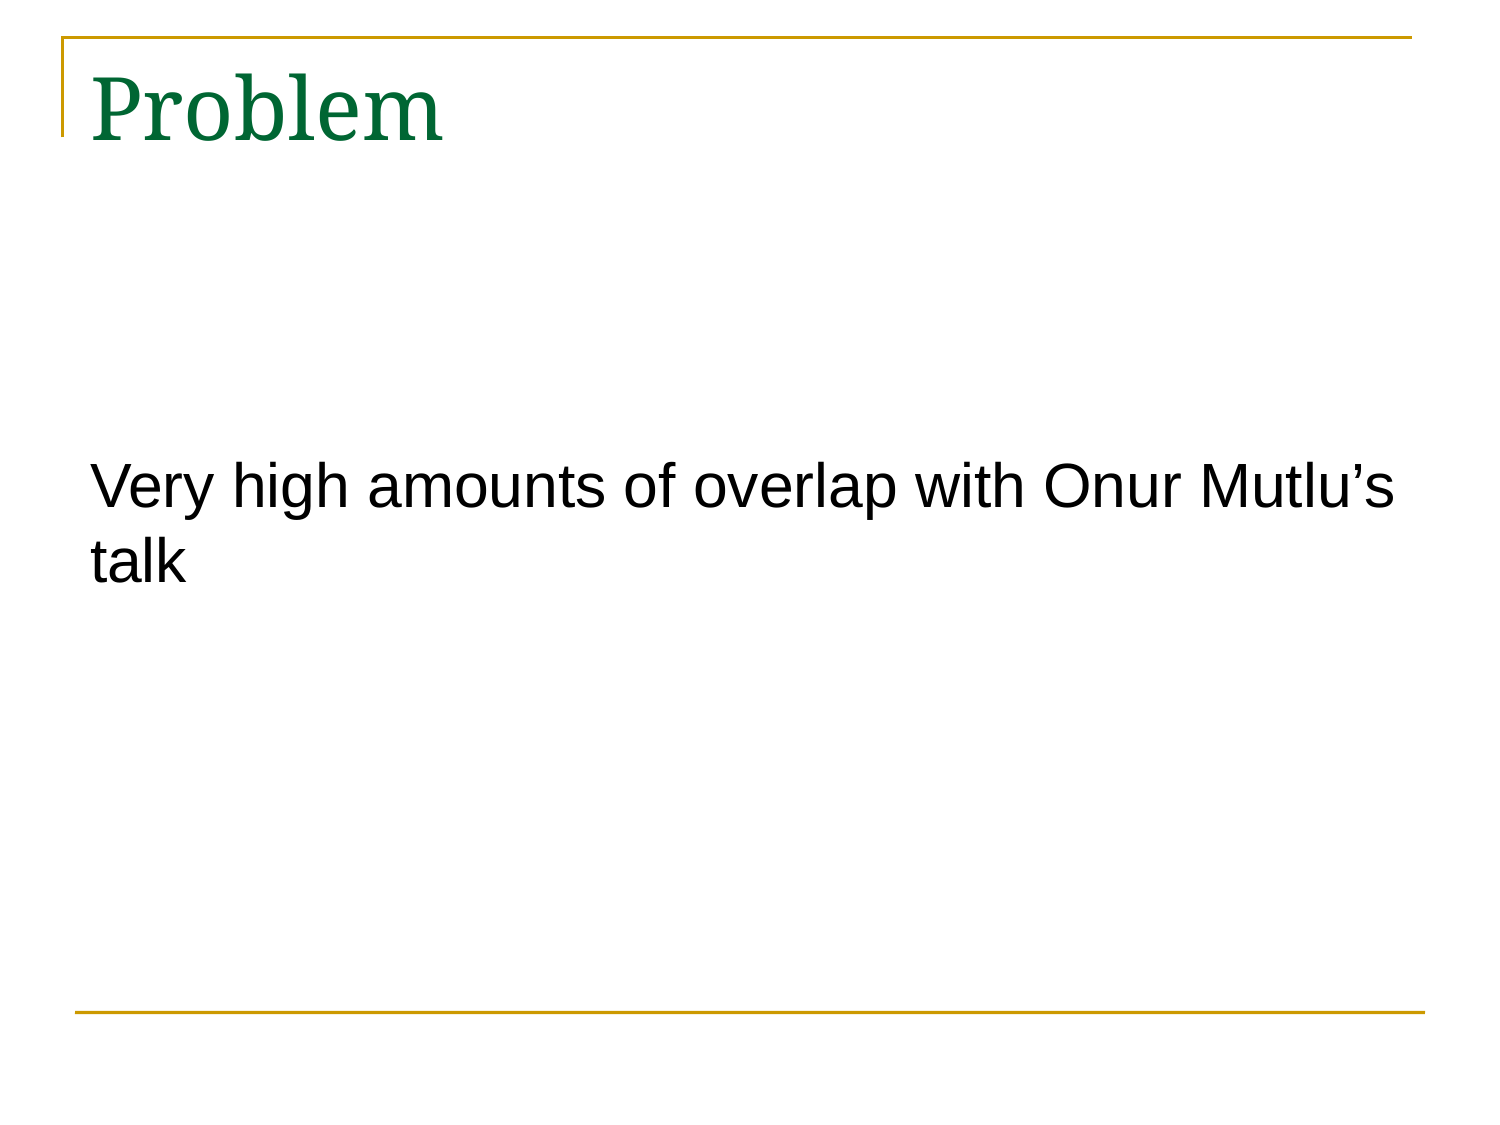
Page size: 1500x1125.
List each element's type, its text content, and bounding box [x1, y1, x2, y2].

title Problem [74, 45, 1426, 233]
list Very high amounts of overlap with Onur Mutlu’s talk [74, 437, 1422, 1008]
